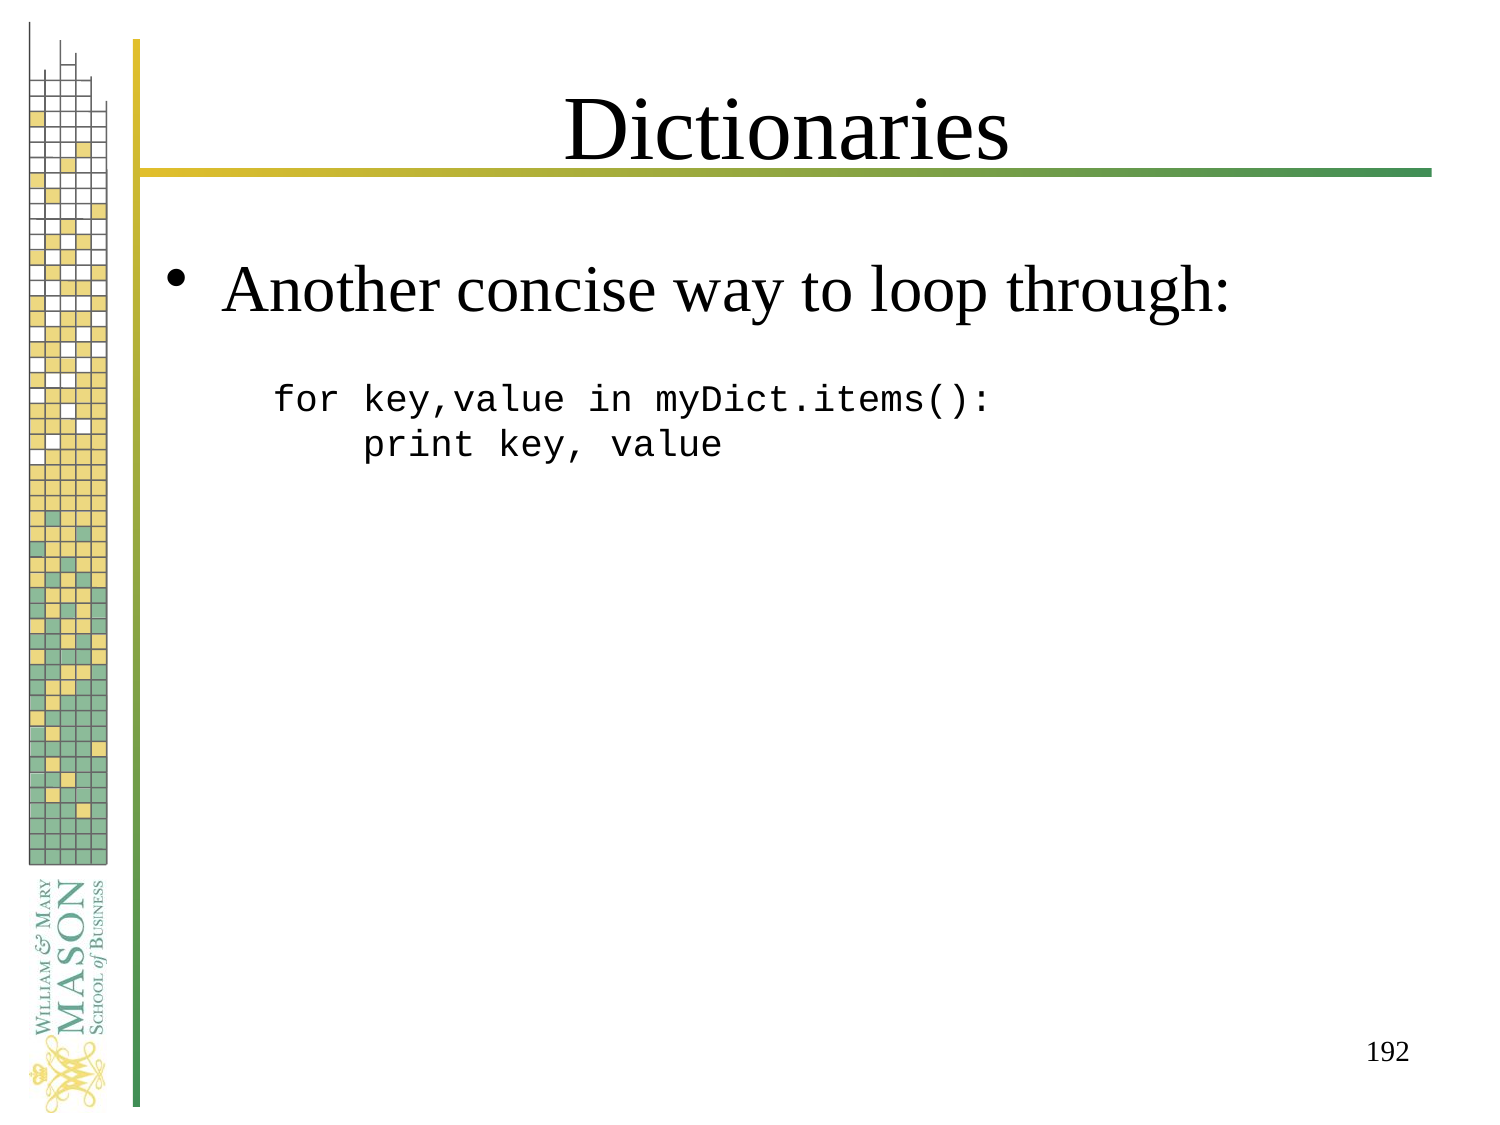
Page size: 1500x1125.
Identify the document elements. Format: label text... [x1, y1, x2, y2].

title Dictionaries [150, 45, 1425, 200]
text_box for key,value in myDict.items(): print key, value [258, 366, 1008, 472]
list Another concise way to loop through: [150, 237, 1425, 1005]
slide_number 192 [1048, 1024, 1426, 1103]
title Naming Variables [29, 879, 107, 1113]
